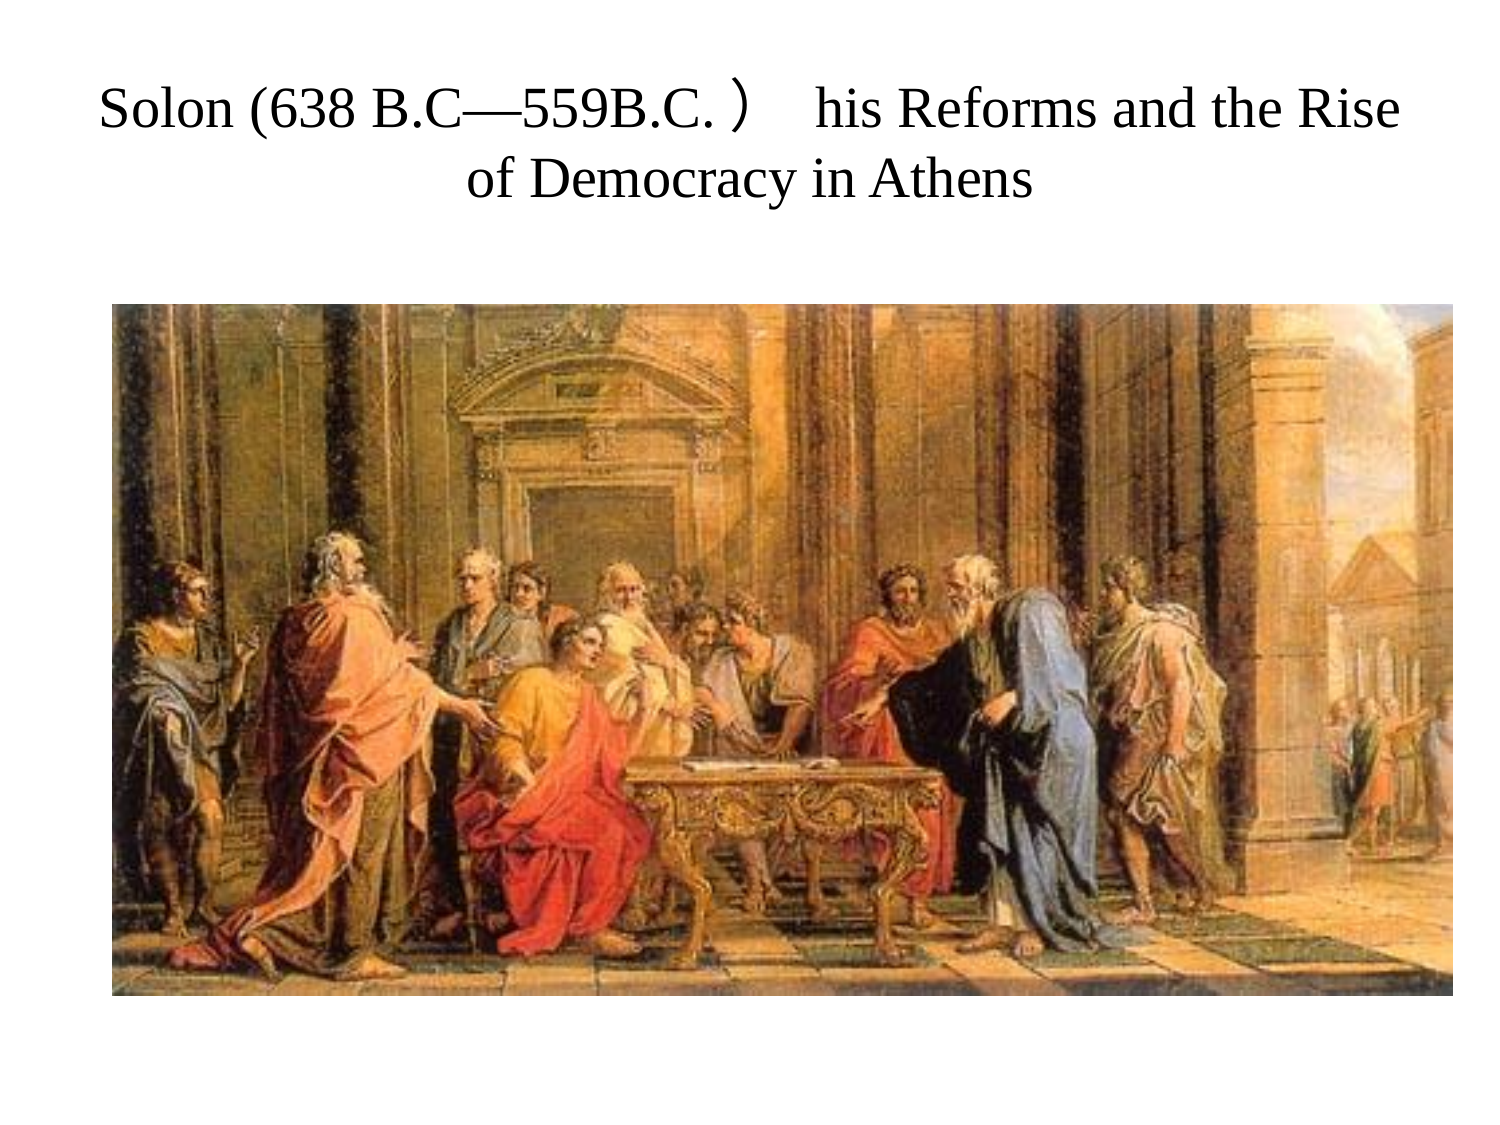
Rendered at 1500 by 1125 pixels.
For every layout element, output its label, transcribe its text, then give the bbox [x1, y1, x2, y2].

title Solon (638 B.C—559B.C.） his Reforms and the Rise of Democracy in Athens [75, 45, 1425, 233]
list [111, 304, 1453, 997]
